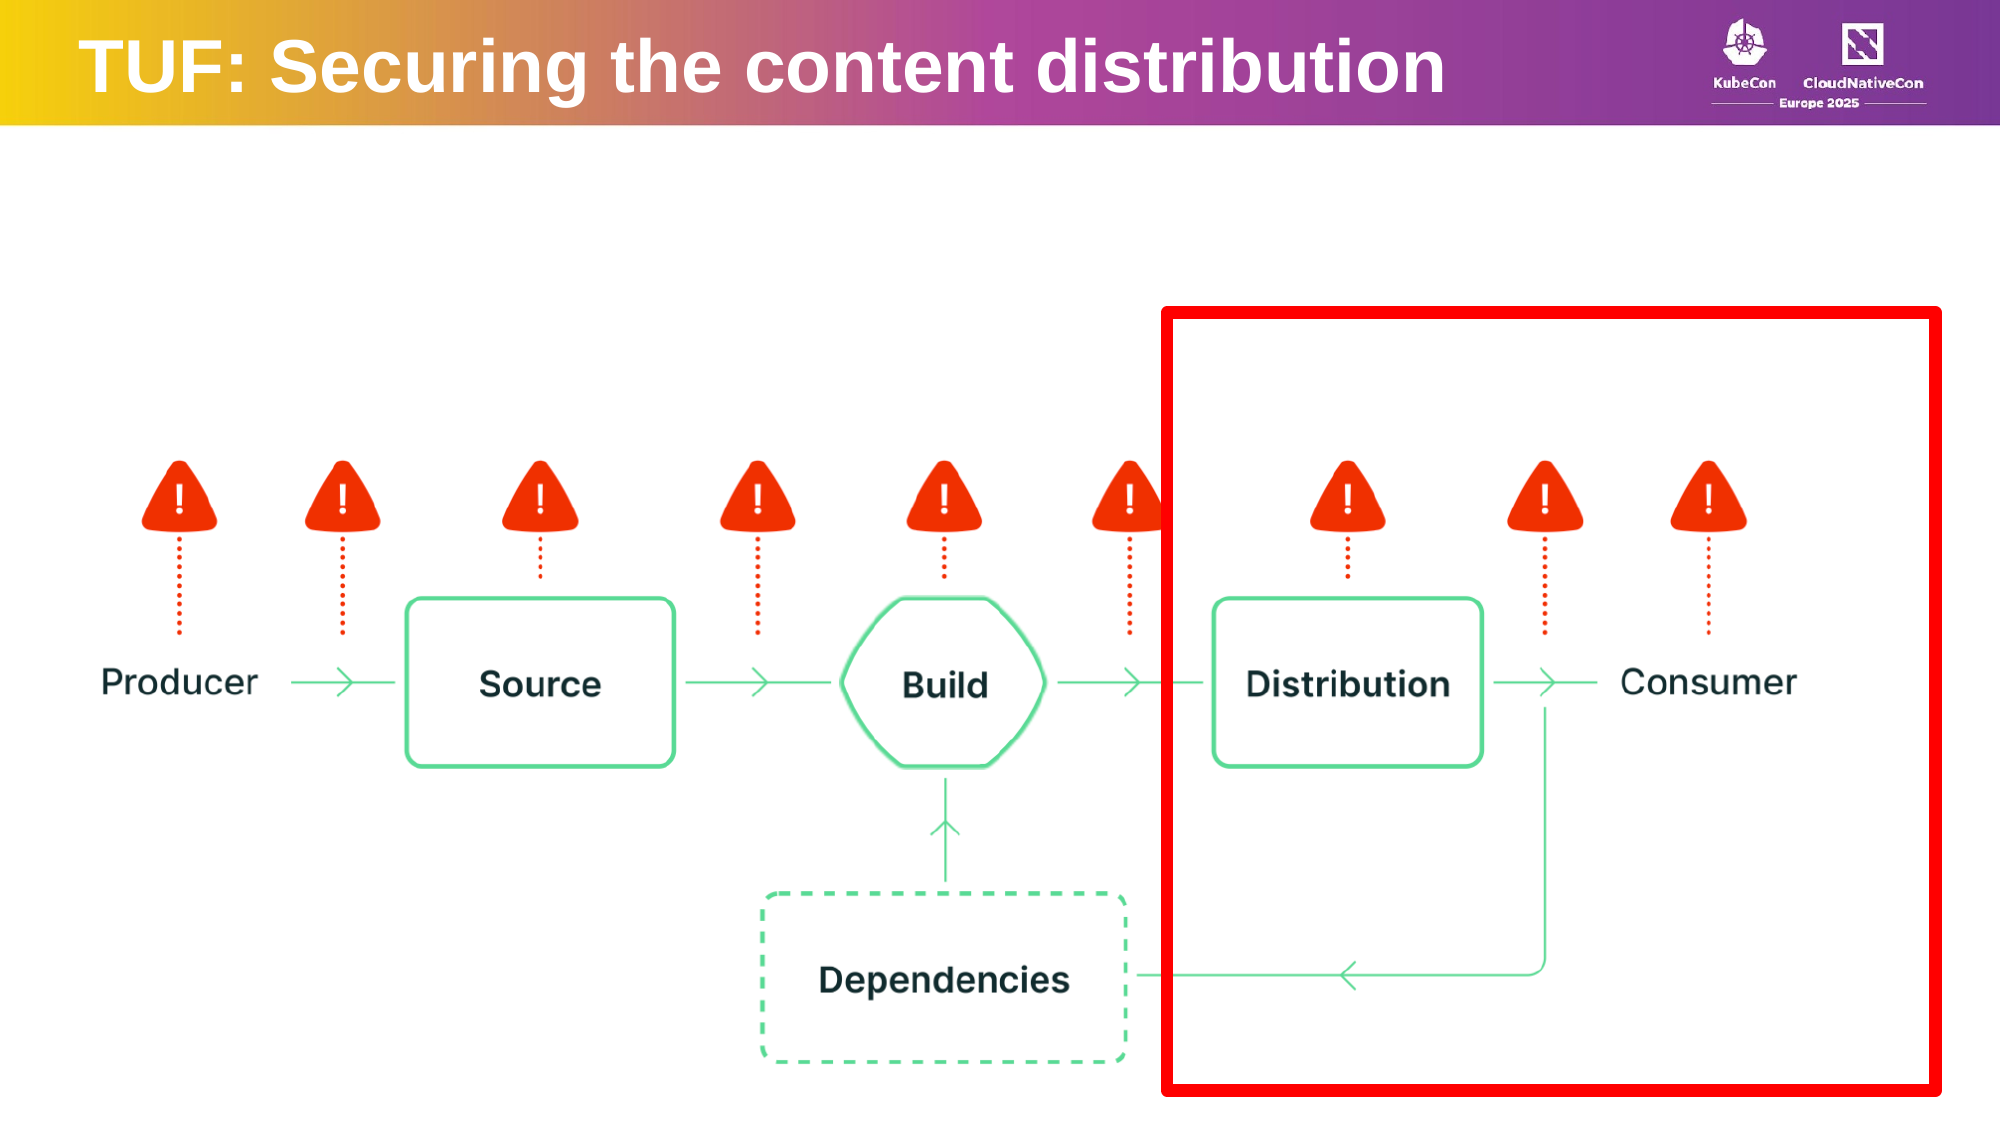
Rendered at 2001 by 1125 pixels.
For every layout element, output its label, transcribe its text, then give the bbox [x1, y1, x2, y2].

picture [0, 0, 2000, 1125]
text_box [1167, 312, 1936, 412]
text_box TUF: Securing the content distribution [63, 0, 1668, 177]
